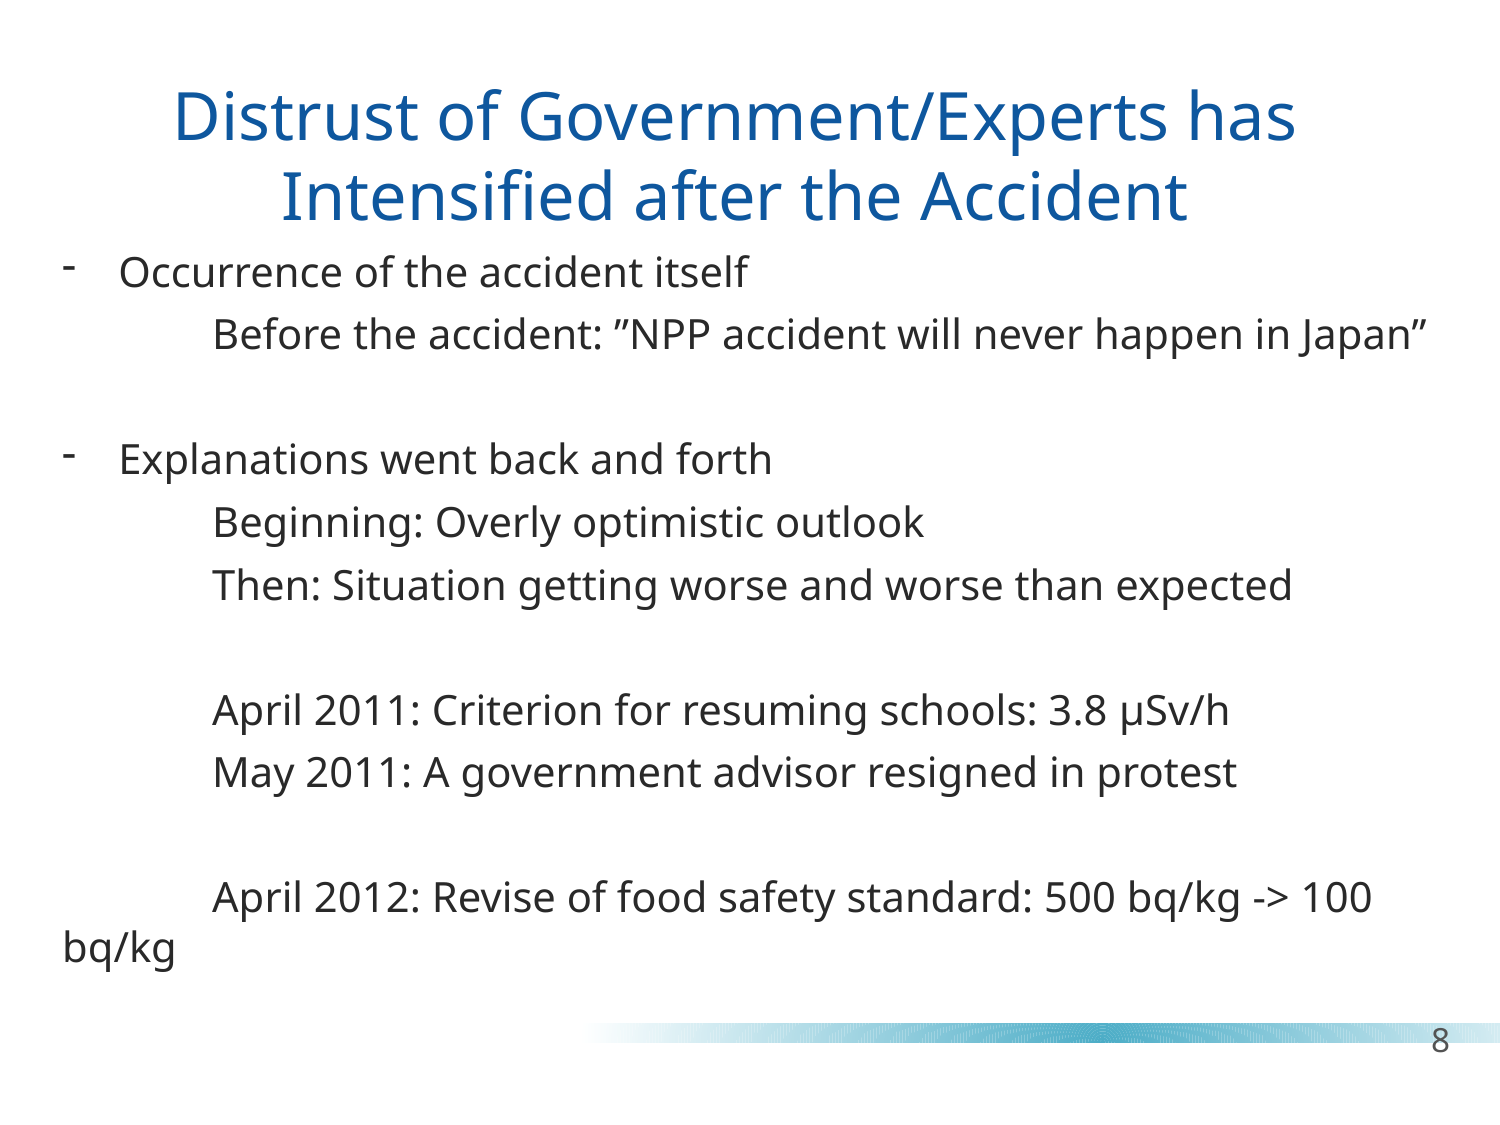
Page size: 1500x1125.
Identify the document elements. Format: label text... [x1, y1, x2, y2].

text_box Occurrence of the accident itself Before the accident: ”NPP accident will never happen in Japan” Explanations went back and forth Beginning: Overly optimistic outlook Then: Situation getting worse and worse than expected April 2011: Criterion for resuming schools: 3.8 μSv/h May 2011: A government advisor resigned in protest April 2012: Revise of food safety standard: 500 bq/kg -> 100 bq/kg [54, 238, 1450, 979]
text_box Distrust of Government/Experts has Intensified after the Accident [123, 66, 1348, 238]
slide_number 8 [1396, 1018, 1451, 1066]
